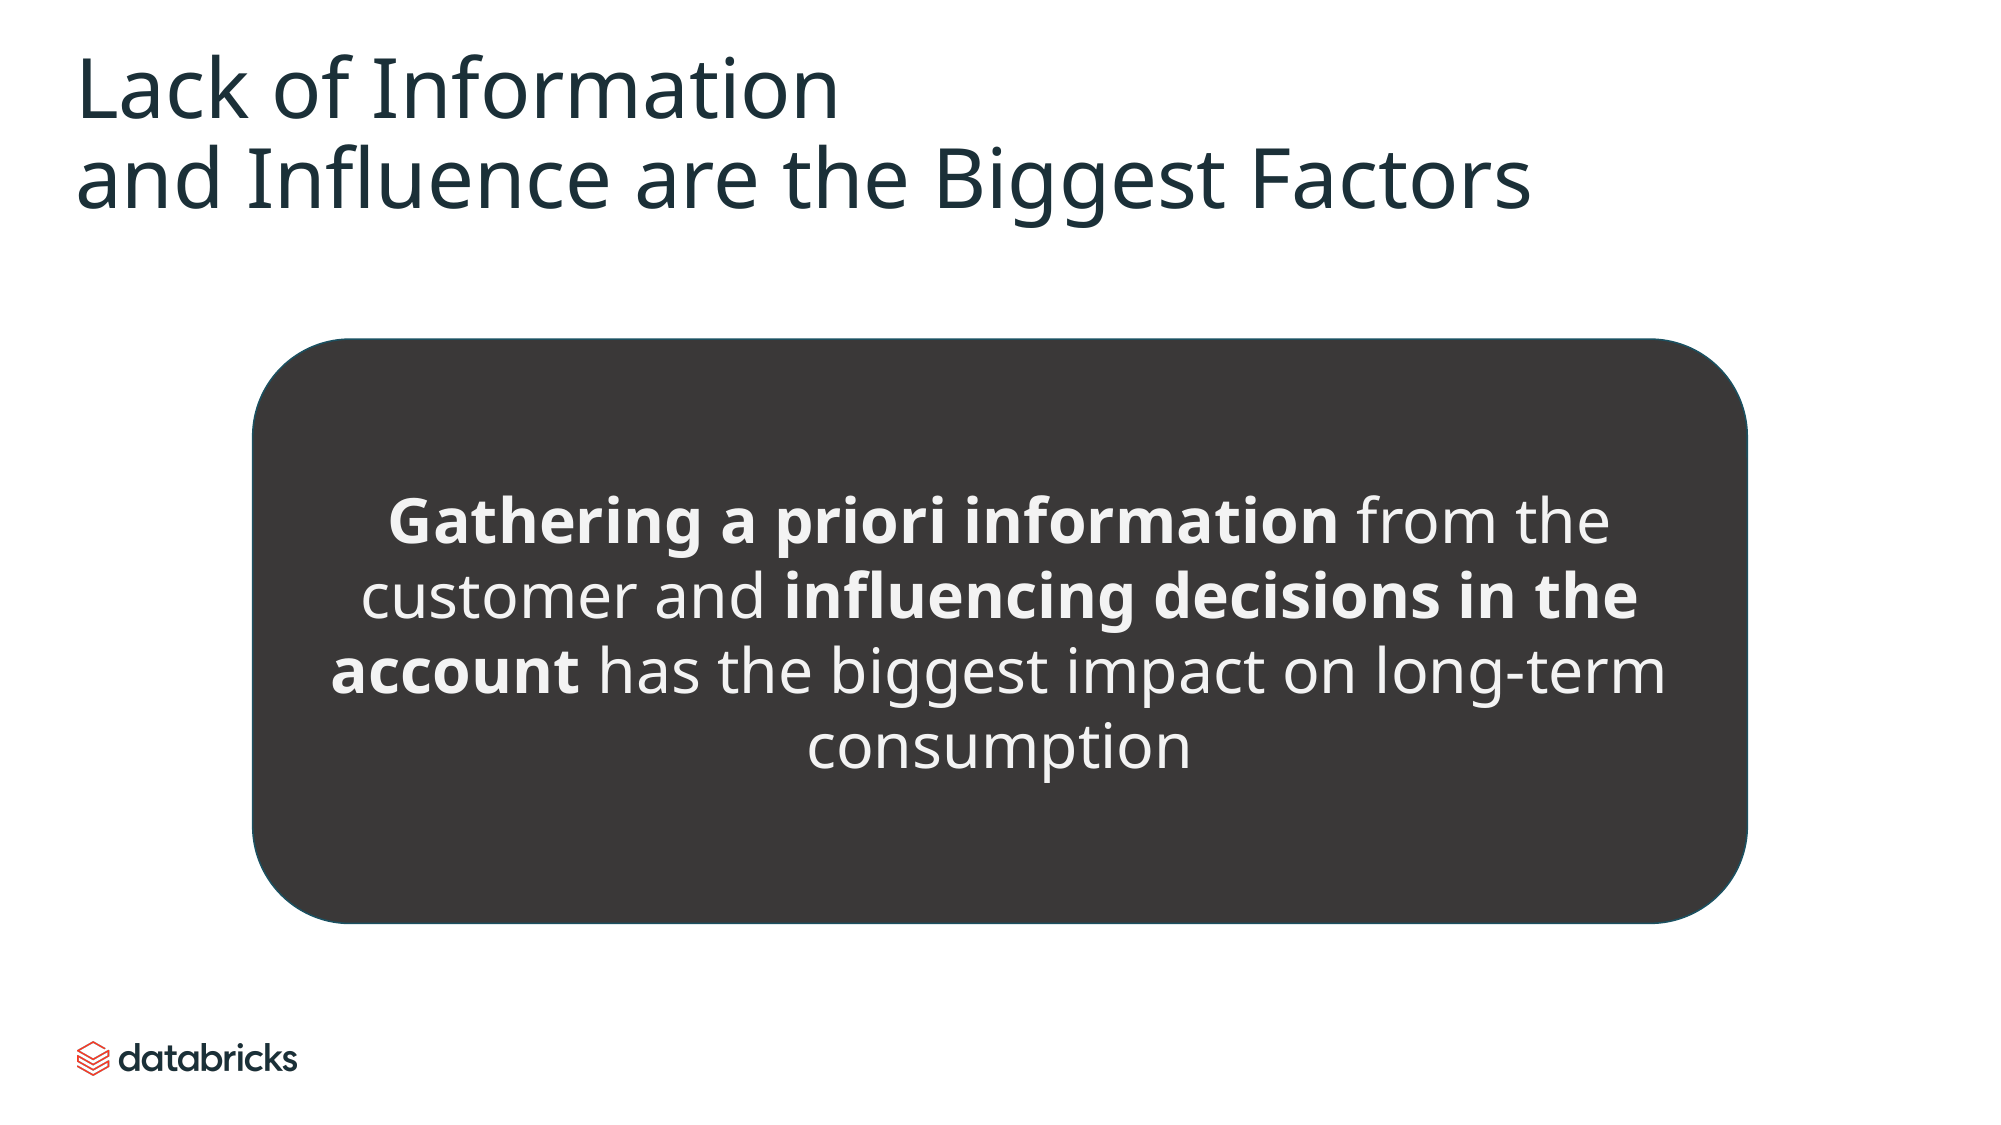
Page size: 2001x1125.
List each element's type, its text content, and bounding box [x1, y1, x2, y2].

title Lack of Information and Influence are the Biggest Factors [75, 37, 1920, 227]
text_box Gathering a priori information from the customer and influencing decisions in the account has the biggest impact on long-term consumption [252, 339, 1748, 924]
picture [77, 1041, 297, 1076]
